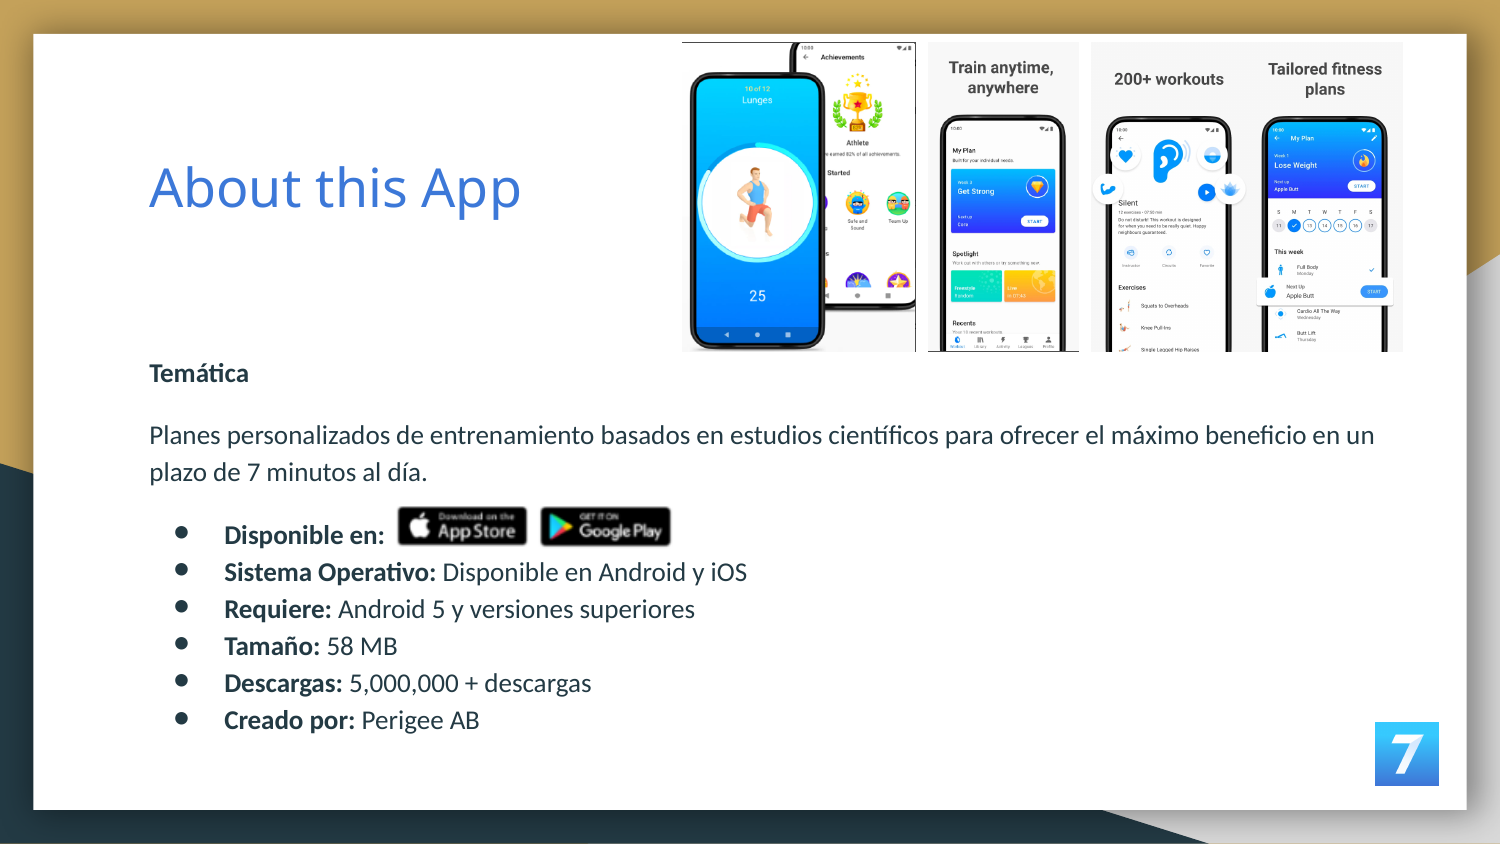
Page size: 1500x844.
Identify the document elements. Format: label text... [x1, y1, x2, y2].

title About this App [134, 138, 677, 234]
list Temática Planes personalizados de entrenamiento basados en estudios científicos para ofrecer el máximo beneficio en un plazo de 7 minutos al día. Disponible en: Sistema Operativo: Disponible en Android y iOS Requiere: Android 5 y versiones superiores Tamaño: 58 MB Descargas: 5,000,000 + descargas Creado por: Perigee AB [134, 335, 1392, 840]
picture [1090, 41, 1403, 353]
picture [682, 41, 917, 353]
picture [928, 41, 1079, 353]
picture [1374, 722, 1440, 787]
picture [395, 502, 677, 550]
